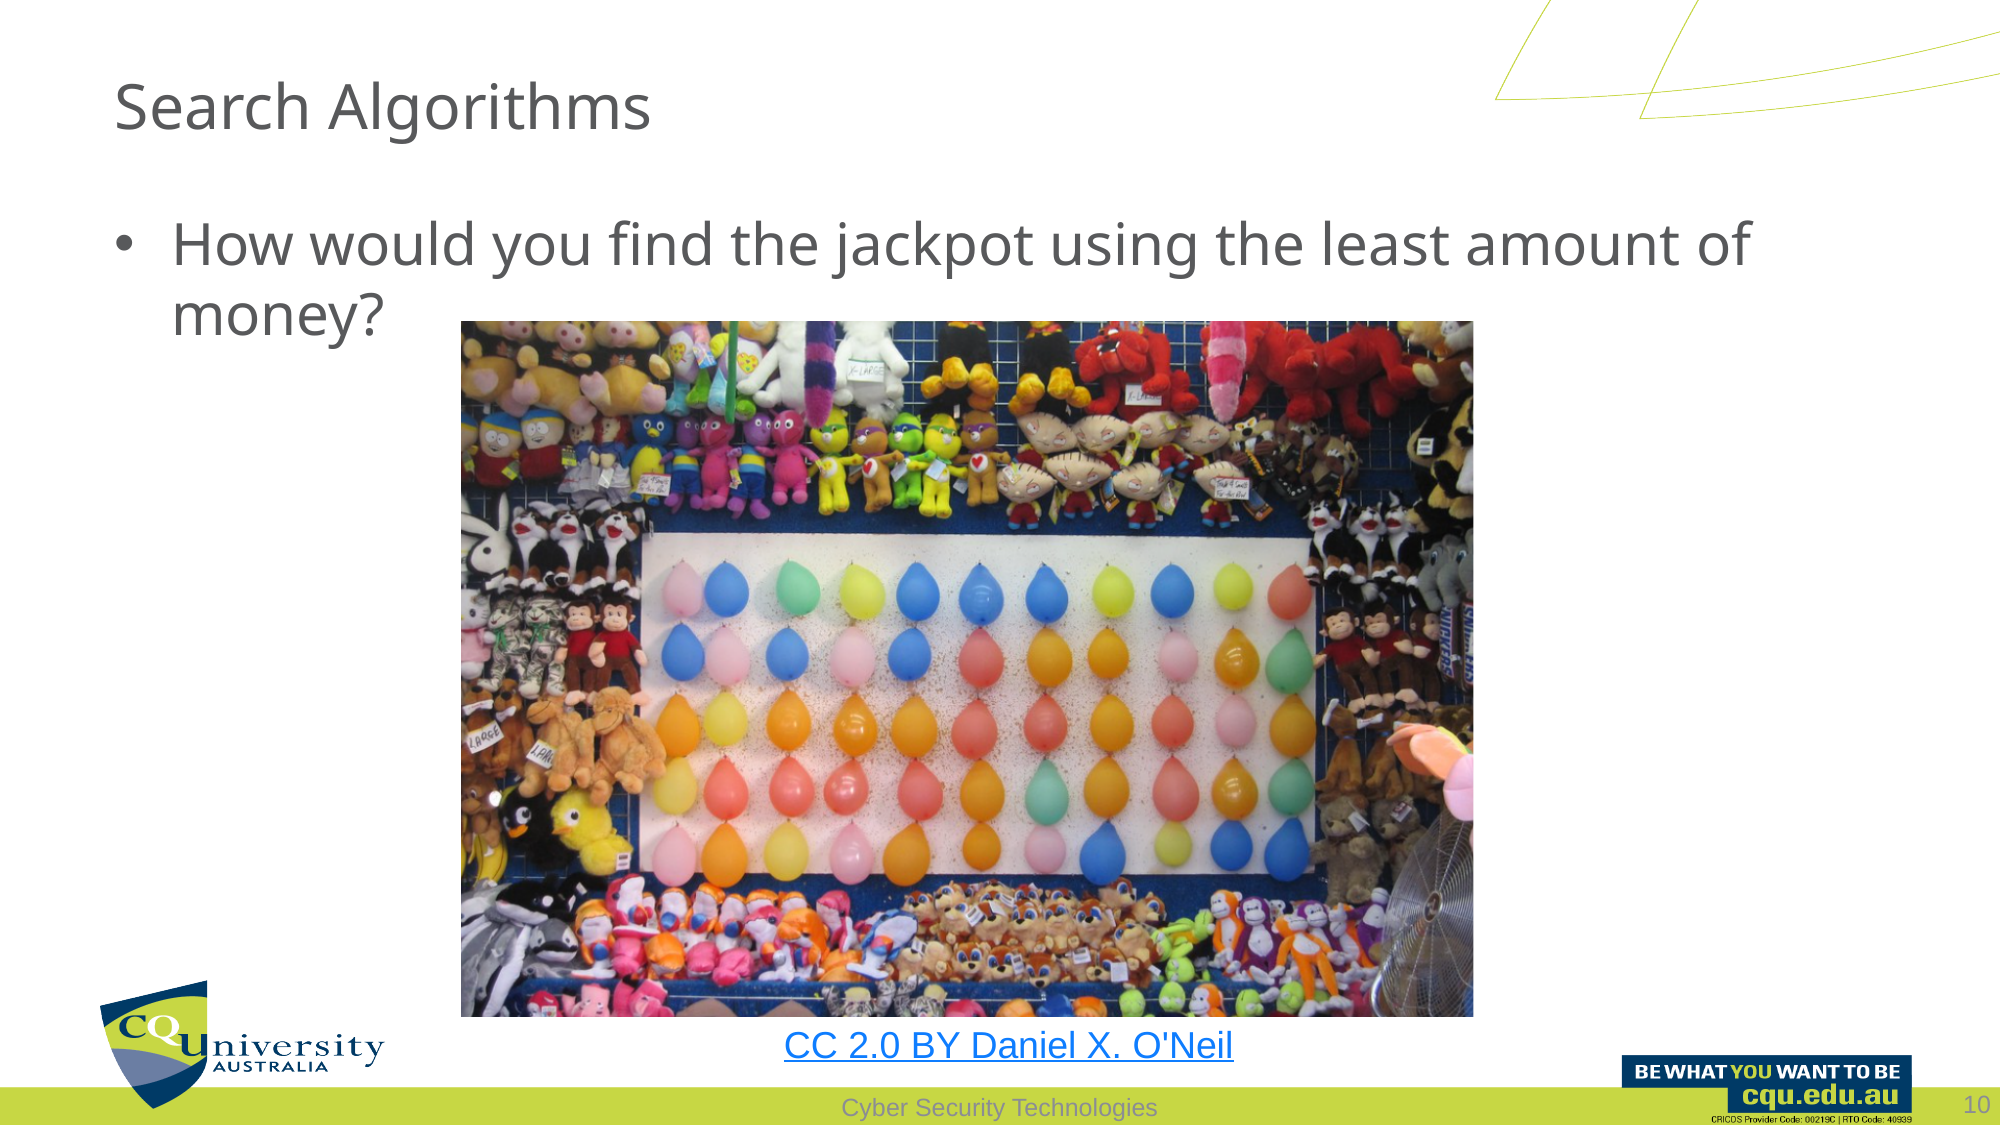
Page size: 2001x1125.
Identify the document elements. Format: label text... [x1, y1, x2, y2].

picture [0, 0, 2000, 1125]
slide_number 10 [1539, 1073, 2000, 1125]
footer Cyber Security Technologies [683, 1082, 1317, 1125]
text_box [460, 320, 1774, 1075]
title Search Algorithms [99, 45, 1900, 164]
list How would you find the jackpot using the least amount of money? [99, 199, 1900, 958]
